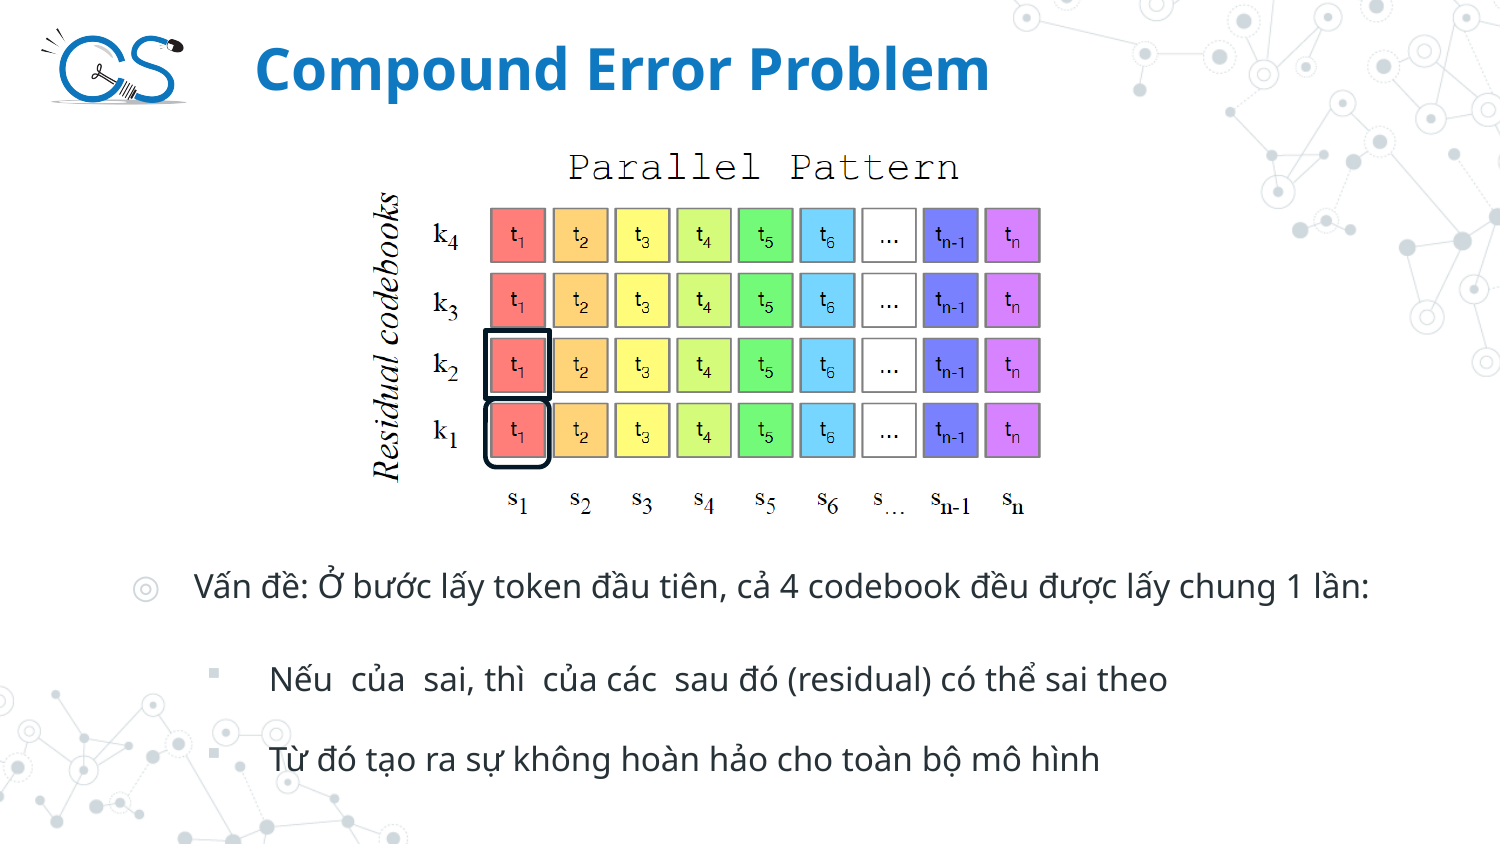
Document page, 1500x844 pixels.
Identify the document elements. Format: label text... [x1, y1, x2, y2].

text_box Compound Error Problem [239, 0, 1131, 152]
picture [0, 0, 1500, 844]
